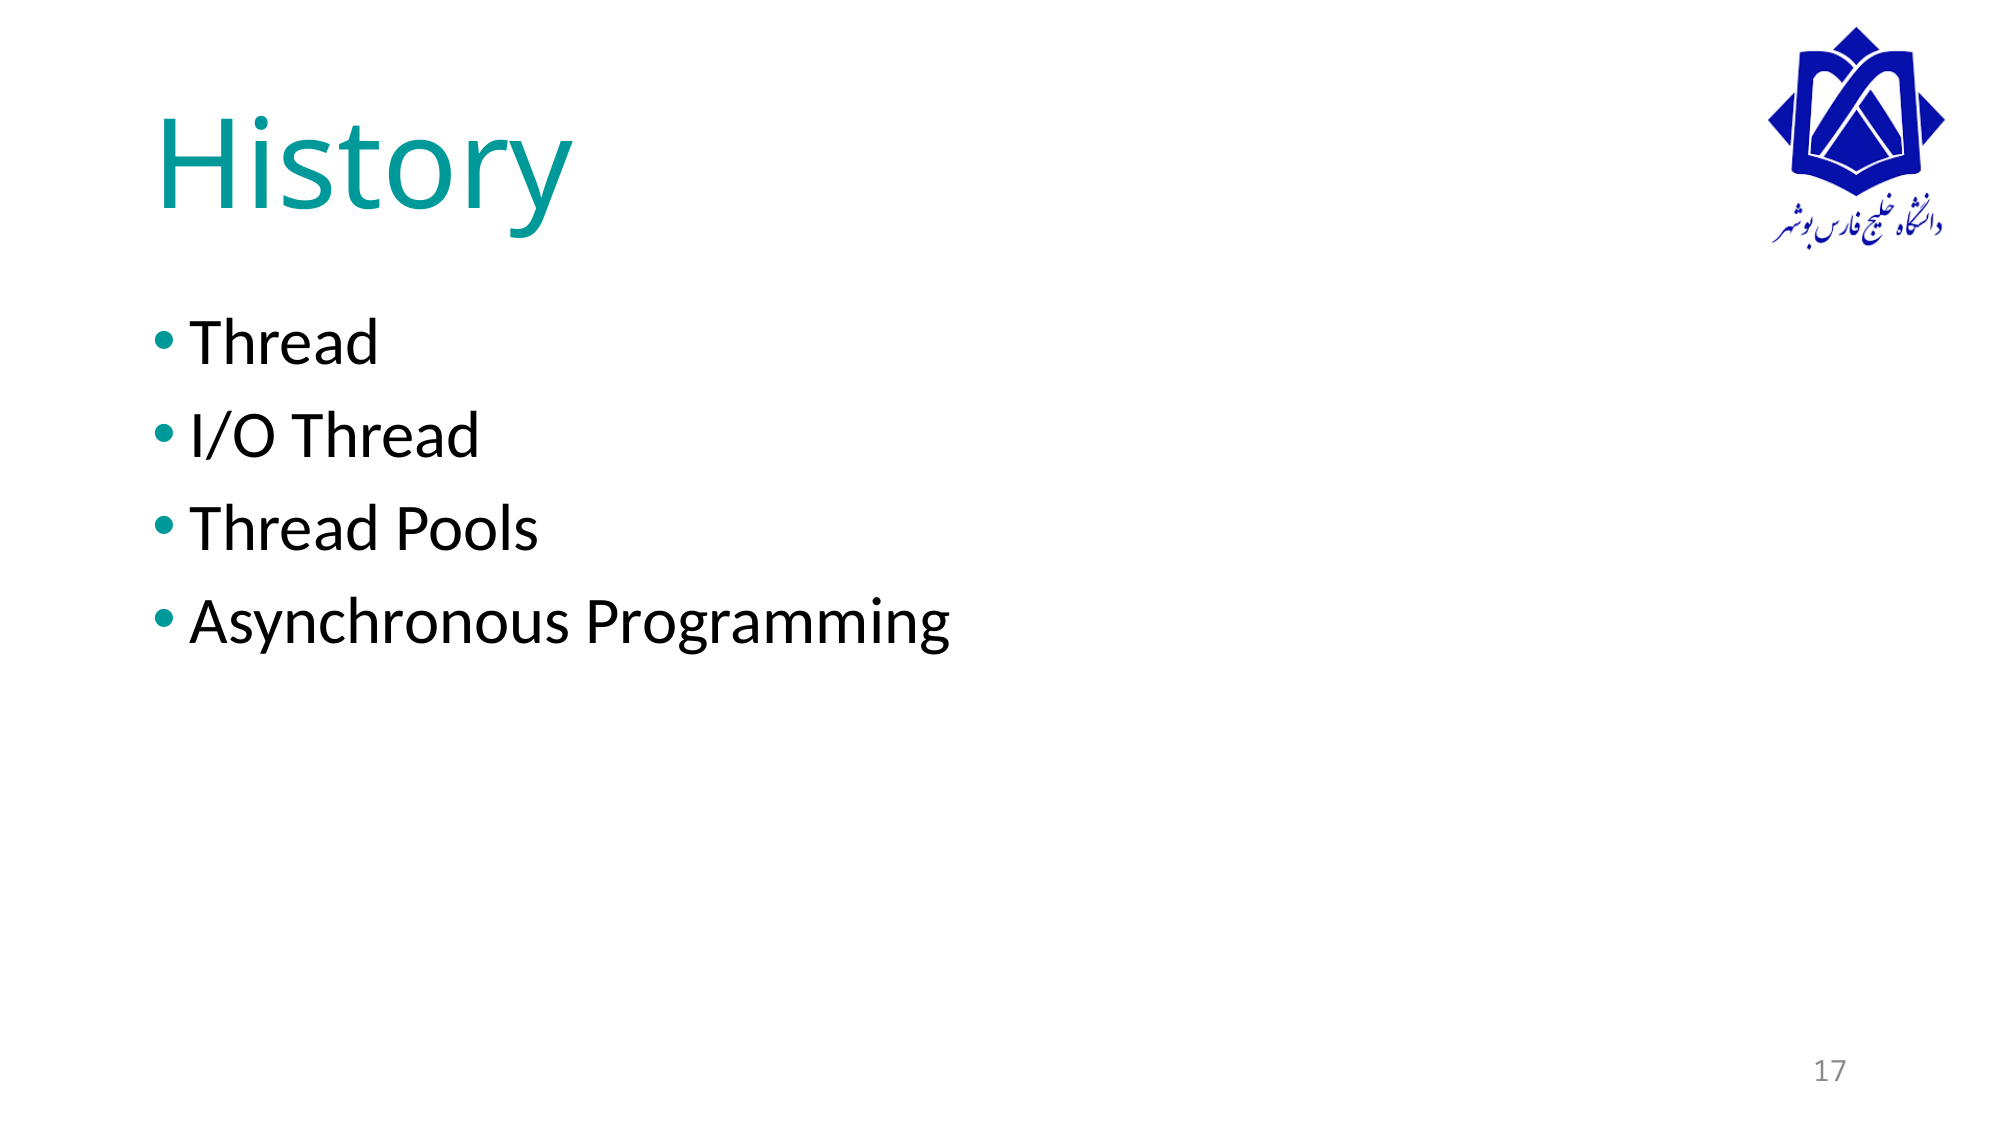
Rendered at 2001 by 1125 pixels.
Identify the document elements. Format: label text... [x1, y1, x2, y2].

text_box Thread I/O Thread Thread Pools Asynchronous Programming [137, 299, 1917, 1014]
picture [1739, 24, 1974, 260]
slide_number 17 [1412, 1042, 1863, 1103]
text_box History [137, 59, 1863, 278]
